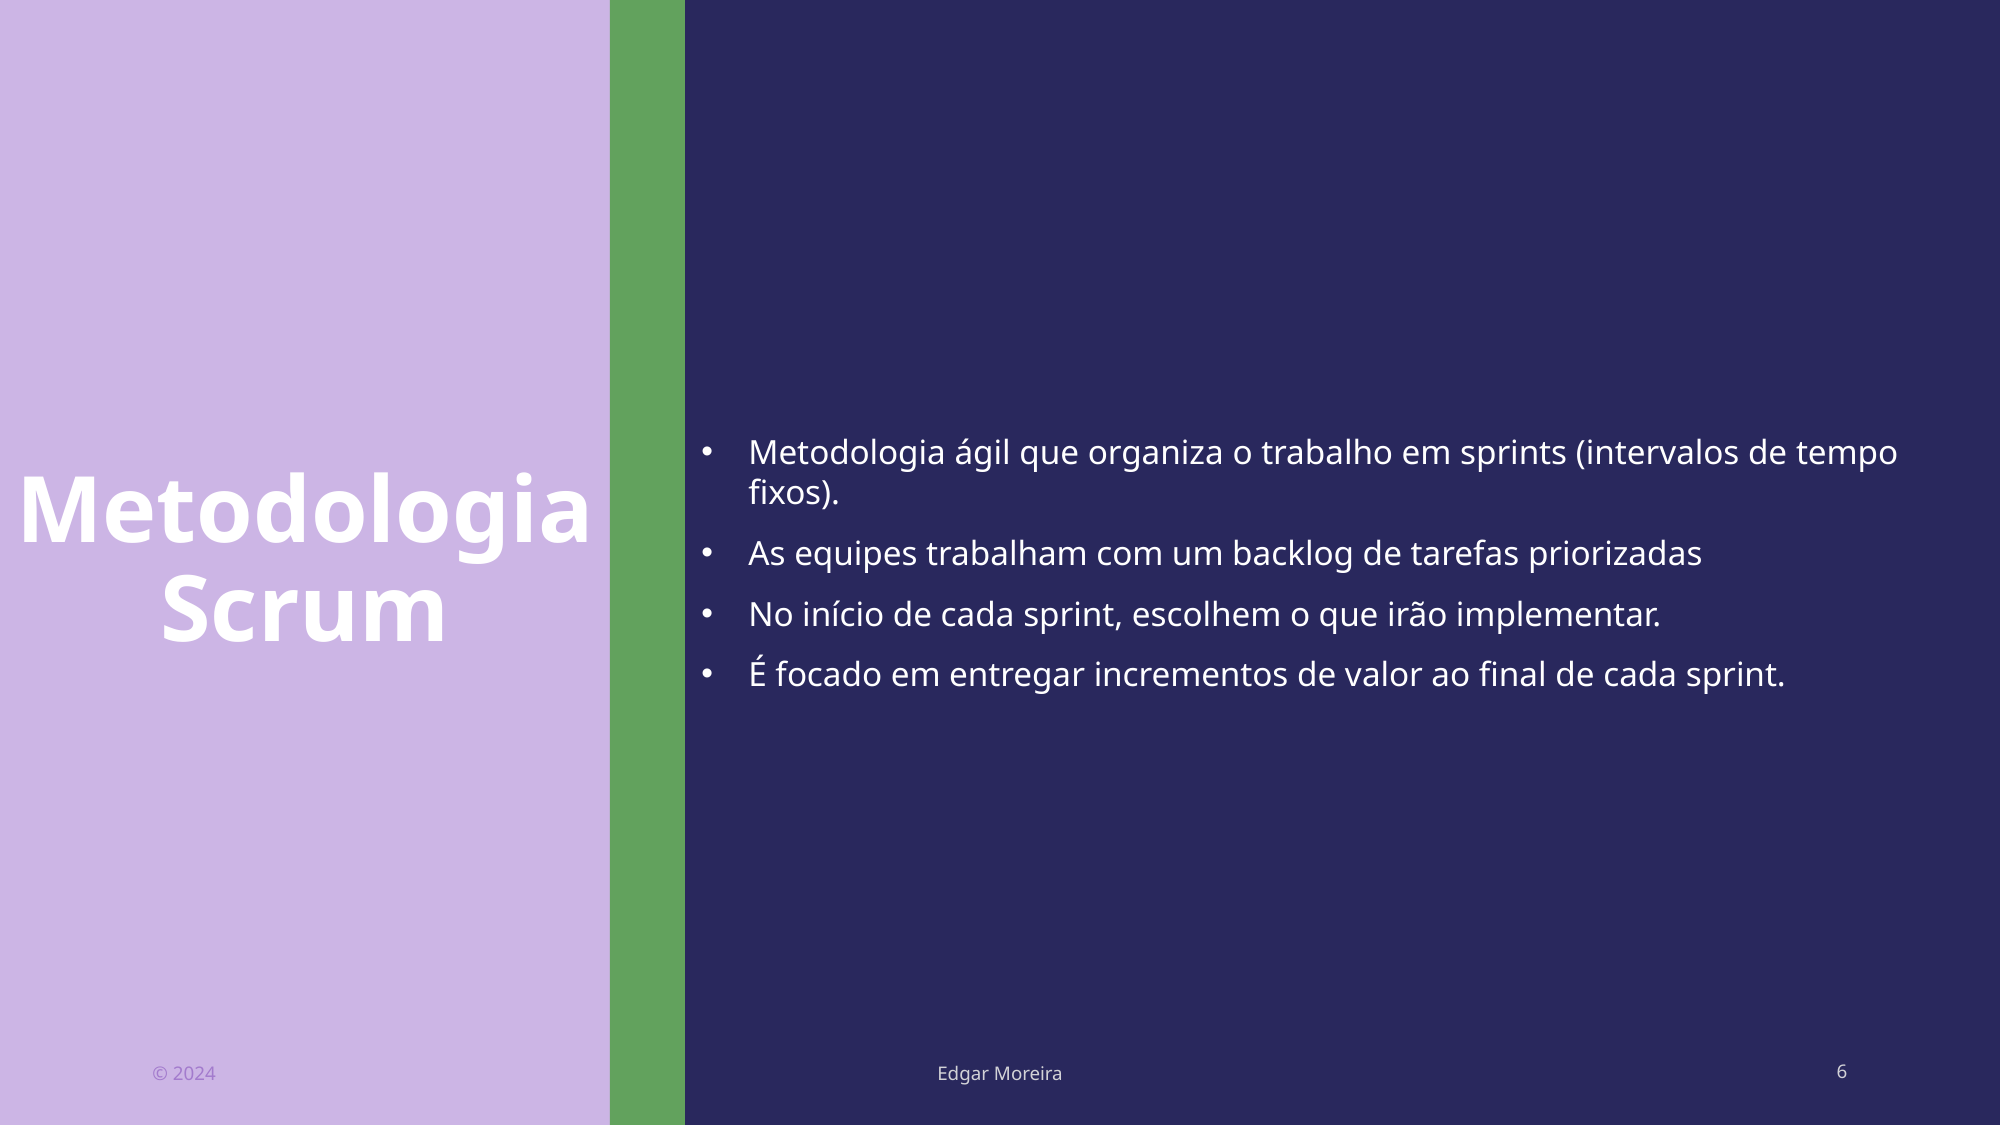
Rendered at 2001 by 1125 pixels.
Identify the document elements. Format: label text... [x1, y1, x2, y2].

list Metodologia ágil que organiza o trabalho em sprints (intervalos de tempo fixos). As equipes trabalham com um backlog de tarefas priorizadas No início de cada sprint, escolhem o que irão implementar. É focado em entregar incrementos de valor ao final de cada sprint. [686, 0, 2000, 1125]
title Metodologia Scrum [0, 0, 611, 1125]
slide_number © 2024 [137, 1042, 588, 1103]
slide_number 6 [1412, 1042, 1863, 1103]
footer Edgar Moreira [662, 1042, 1338, 1103]
